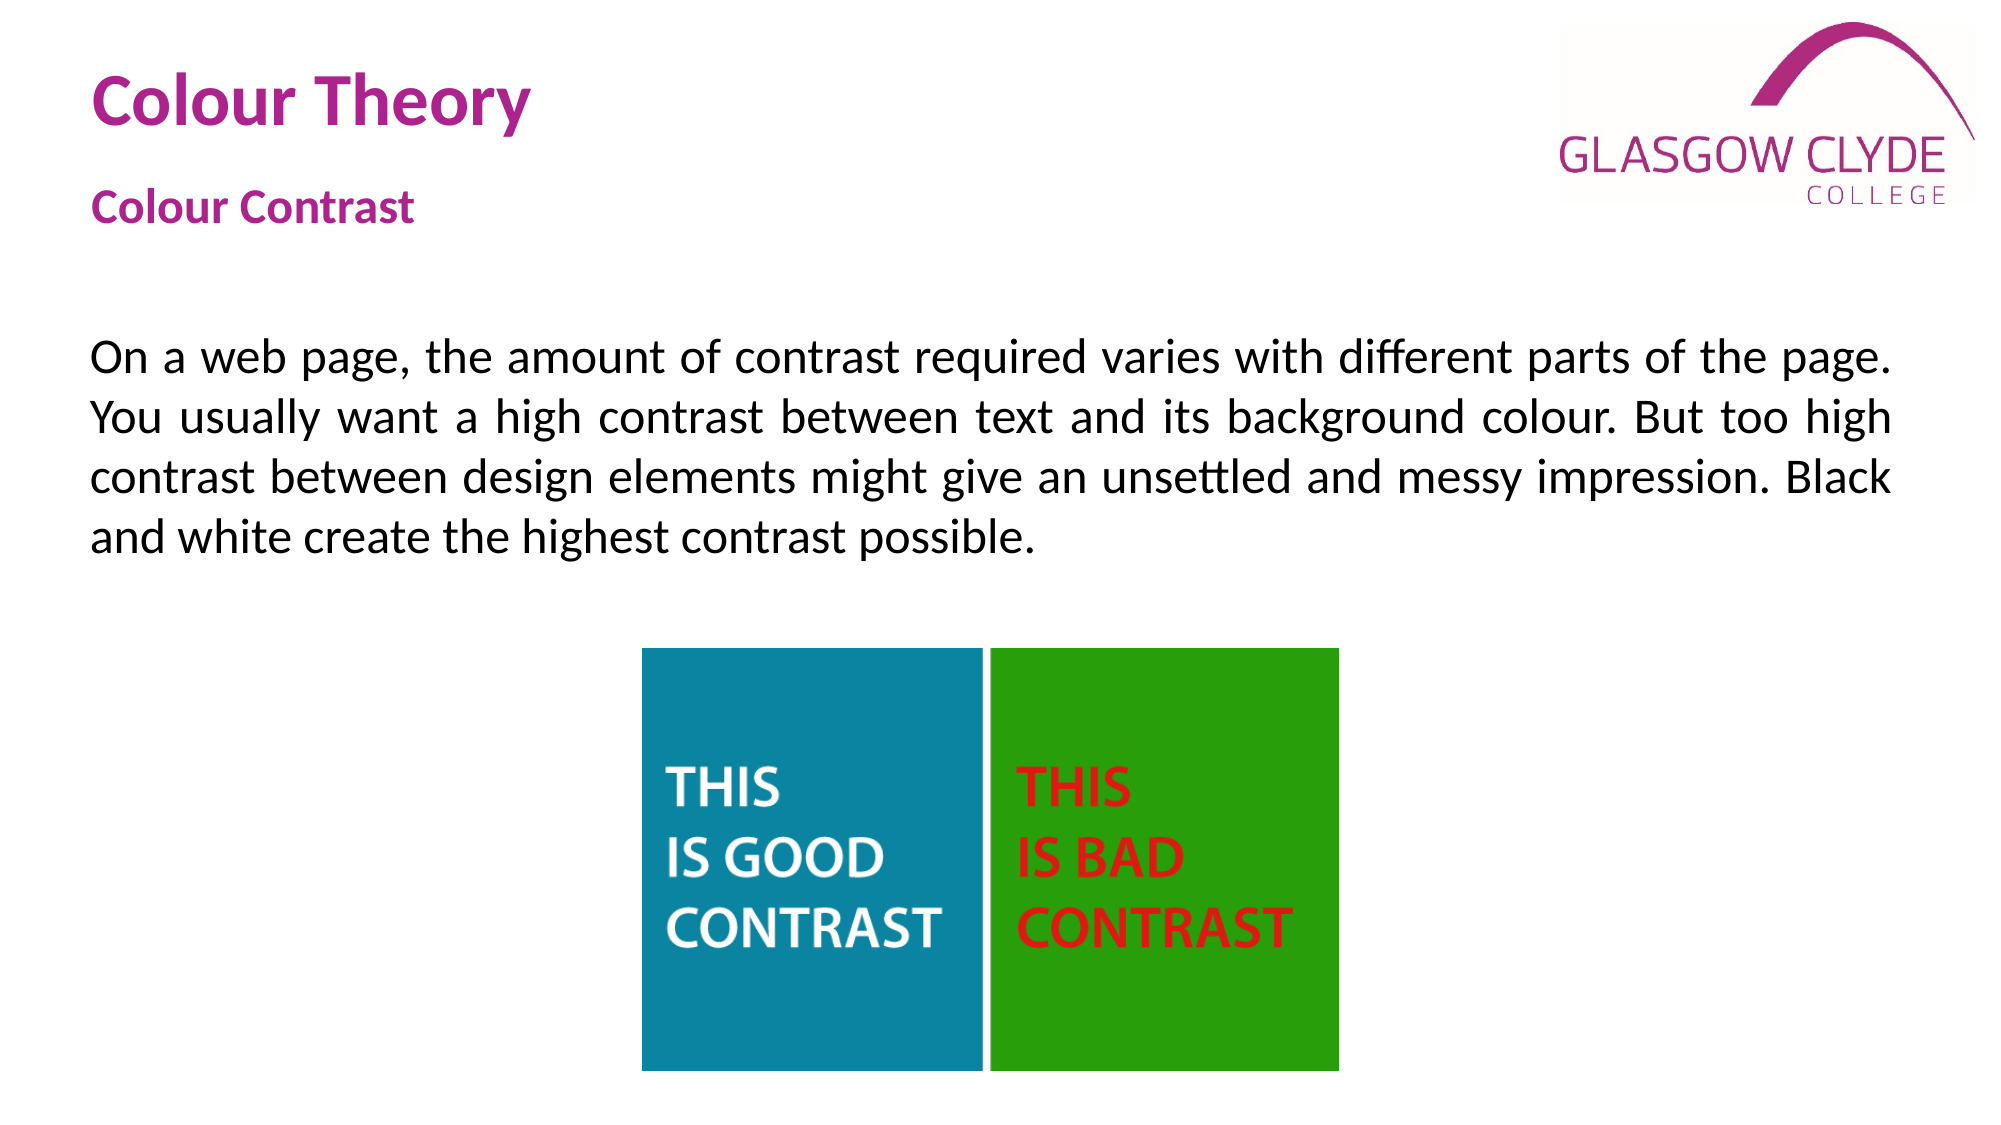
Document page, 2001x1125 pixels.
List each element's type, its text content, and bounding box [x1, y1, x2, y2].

picture [765, 836, 801, 877]
picture [700, 767, 731, 807]
picture [754, 766, 779, 807]
picture [845, 908, 879, 948]
picture [666, 767, 696, 807]
picture [667, 907, 698, 948]
picture [982, 648, 1339, 1071]
text_box Colour Contrast [76, 165, 431, 241]
picture [726, 836, 759, 877]
picture [700, 907, 737, 948]
picture [780, 908, 810, 948]
picture [669, 838, 677, 877]
text_box Colour Theory [77, 43, 548, 148]
picture [912, 908, 942, 948]
picture [814, 908, 841, 948]
picture [683, 836, 709, 877]
picture [1560, 22, 1975, 204]
text_box On a web page, the amount of contrast required varies with different parts of the page. You usually want a high contrast between text and its background colour. But too high contrast between design elements might give an unsettled and messy impression. Black and white create the highest contrast possible. [74, 316, 1908, 571]
picture [739, 767, 747, 807]
picture [744, 908, 775, 948]
picture [849, 838, 883, 877]
picture [884, 907, 909, 948]
picture [806, 836, 843, 877]
